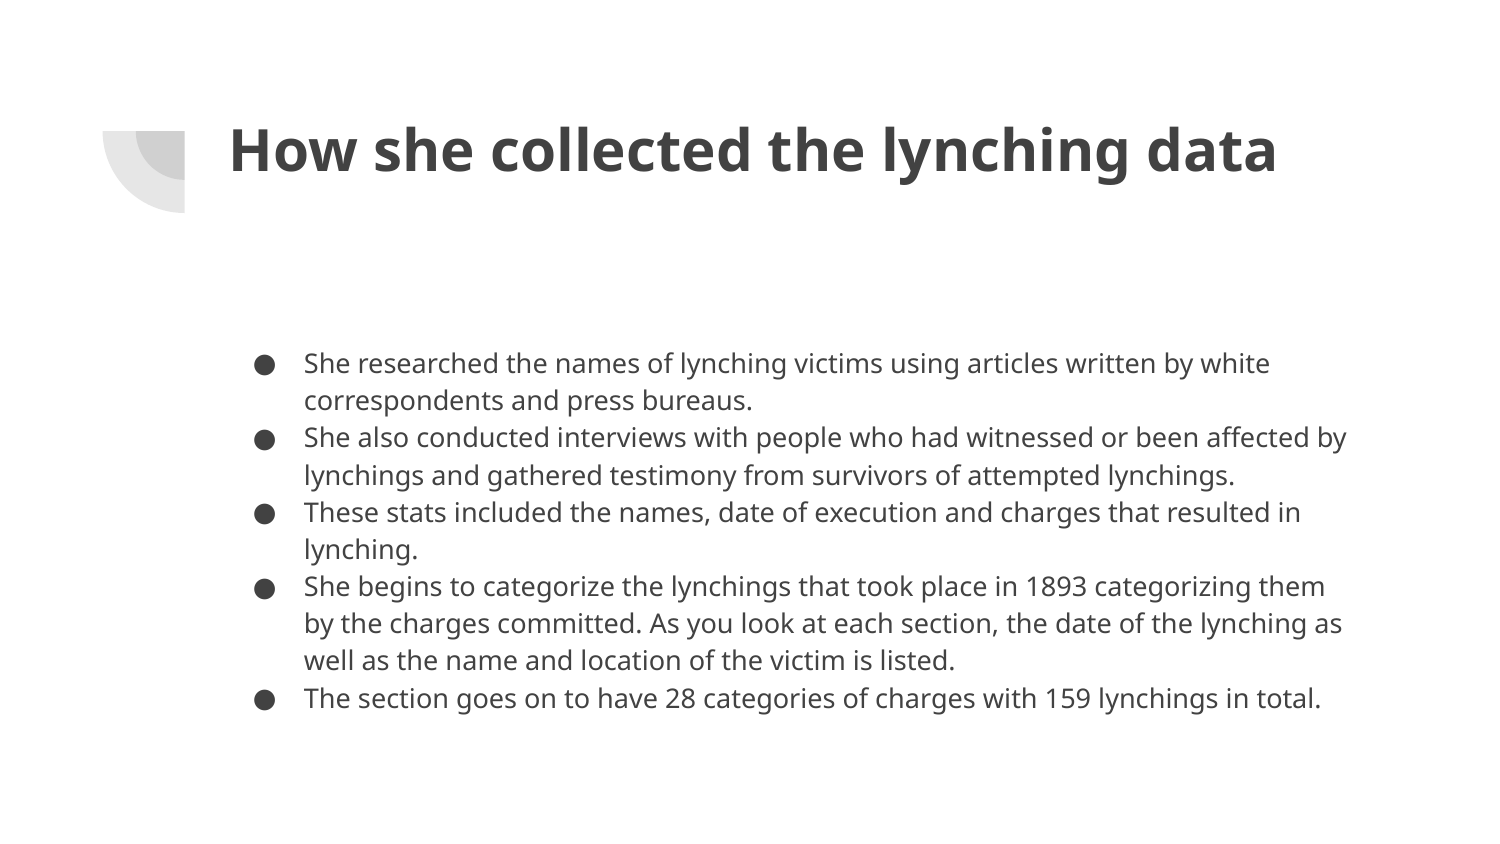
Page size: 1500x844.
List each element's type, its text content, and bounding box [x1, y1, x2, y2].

list She researched the names of lynching victims using articles written by white correspondents and press bureaus. She also conducted interviews with people who had witnessed or been affected by lynchings and gathered testimony from survivors of attempted lynchings. These stats included the names, date of execution and charges that resulted in lynching. She begins to categorize the lynchings that took place in 1893 categorizing them by the charges committed. As you look at each section, the date of the lynching as well as the name and location of the victim is listed. The section goes on to have 28 categories of charges with 159 lynchings in total. [213, 326, 1368, 744]
title How she collected the lynching data [213, 98, 1368, 263]
